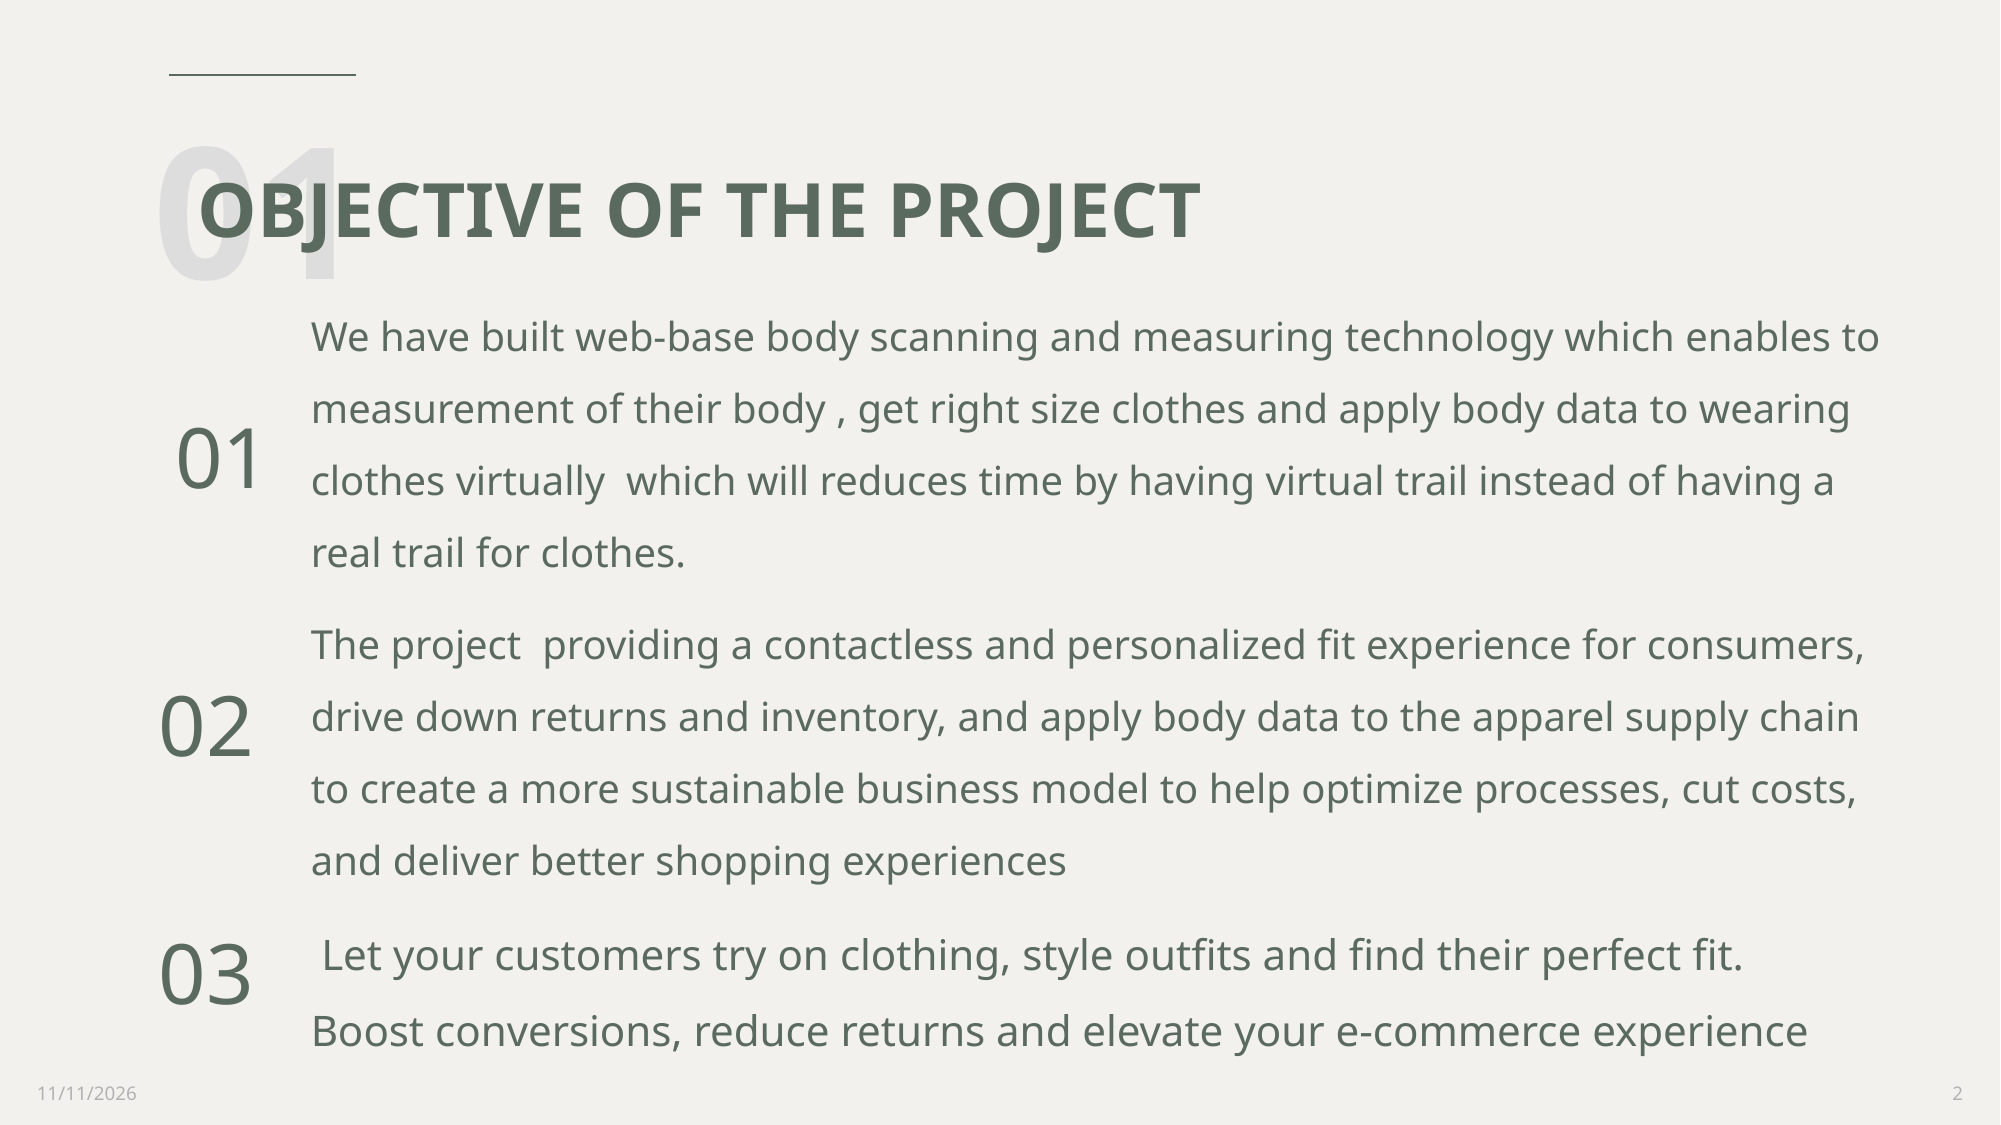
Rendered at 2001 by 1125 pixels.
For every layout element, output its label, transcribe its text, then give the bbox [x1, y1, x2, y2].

slide_number 18-Feb-21 [21, 1064, 472, 1124]
text_box 01 [139, 89, 379, 324]
text_box 03 [143, 914, 269, 1029]
text_box 01 [160, 398, 286, 513]
text_box OBJECTIVE OF THE PROJECT [182, 154, 1218, 260]
text_box 02 [143, 666, 269, 781]
slide_number 2 [1528, 1064, 1979, 1124]
list We have built web-base body scanning and measuring technology which enables to measurement of their body , get right size clothes and apply body data to wearing clothes virtually which will reduces time by having virtual trail instead of having a real trail for clothes. The project providing a contactless and personalized fit experience for consumers, drive down returns and inventory, and apply body data to the apparel supply chain to create a more sustainable business model to help optimize processes, cut costs, and deliver better shopping experiences Let your customers try on clothing, style outfits and find their perfect fit. Boost conversions, reduce returns and elevate your e-commerce experience [295, 280, 1904, 1065]
